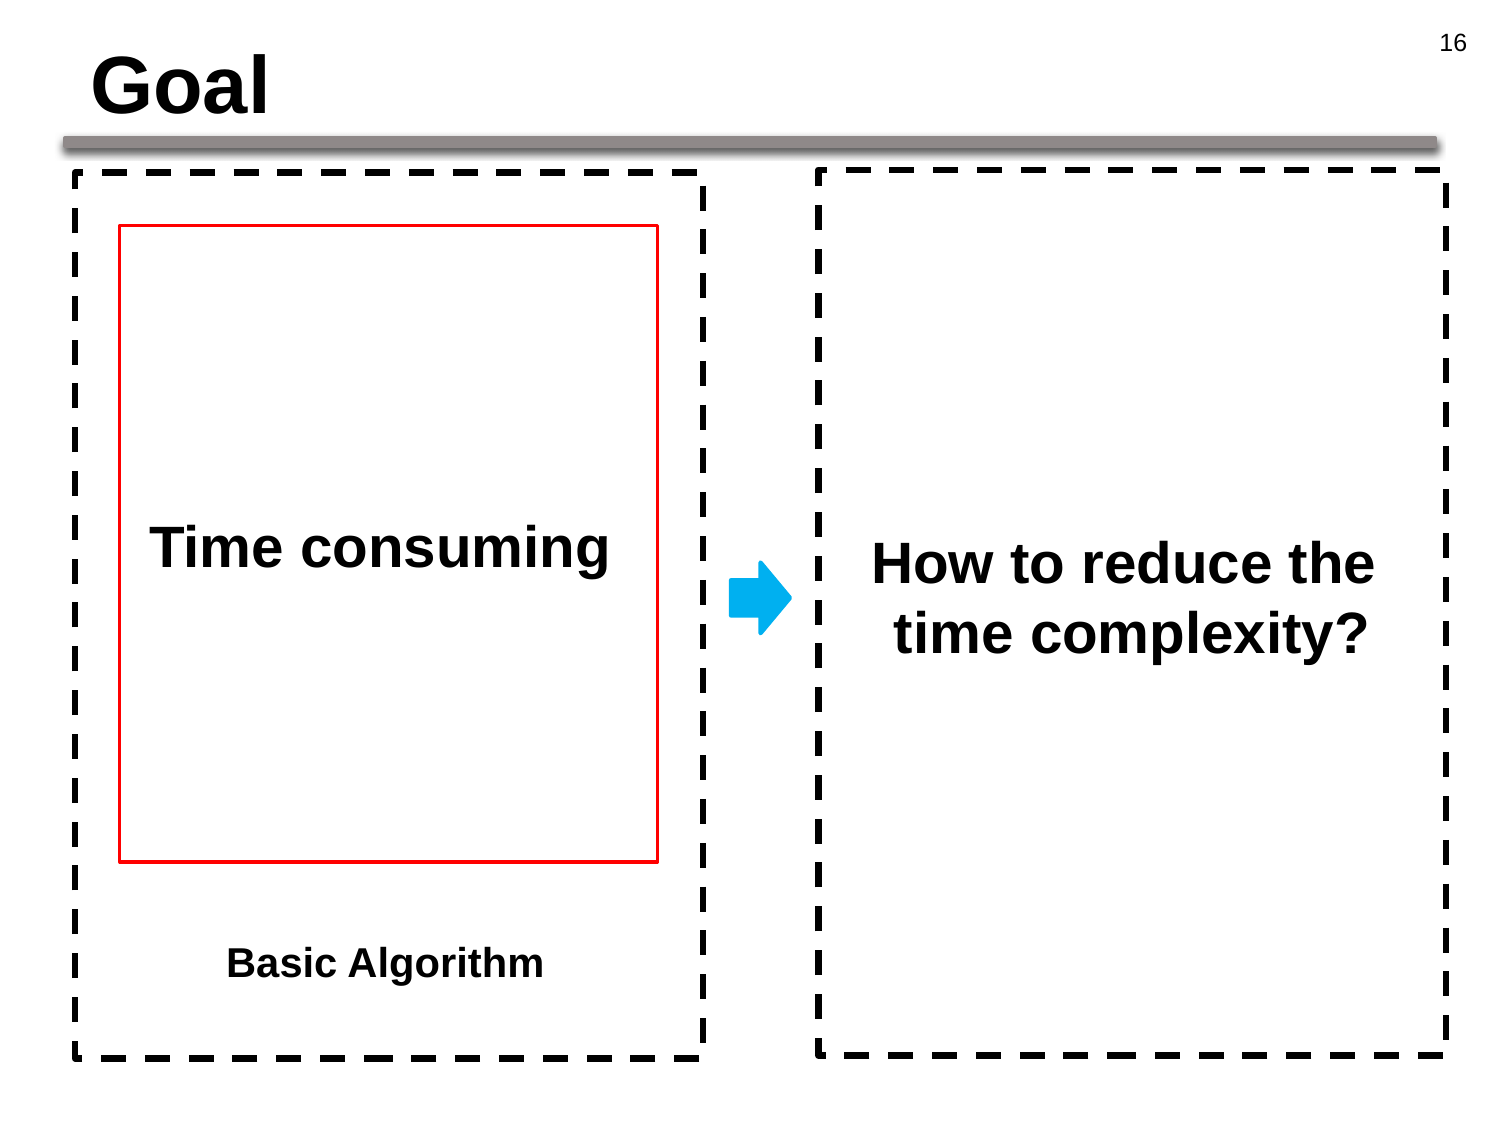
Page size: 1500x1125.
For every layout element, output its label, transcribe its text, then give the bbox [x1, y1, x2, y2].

text_box [74, 172, 703, 1059]
text_box [728, 560, 792, 636]
text_box Time consuming [118, 223, 659, 864]
text_box Basic Algorithm [211, 928, 625, 994]
slide_number 16 [1131, 18, 1483, 62]
text_box How to reduce the time complexity? [818, 169, 1447, 1056]
title Goal [75, 20, 1425, 138]
